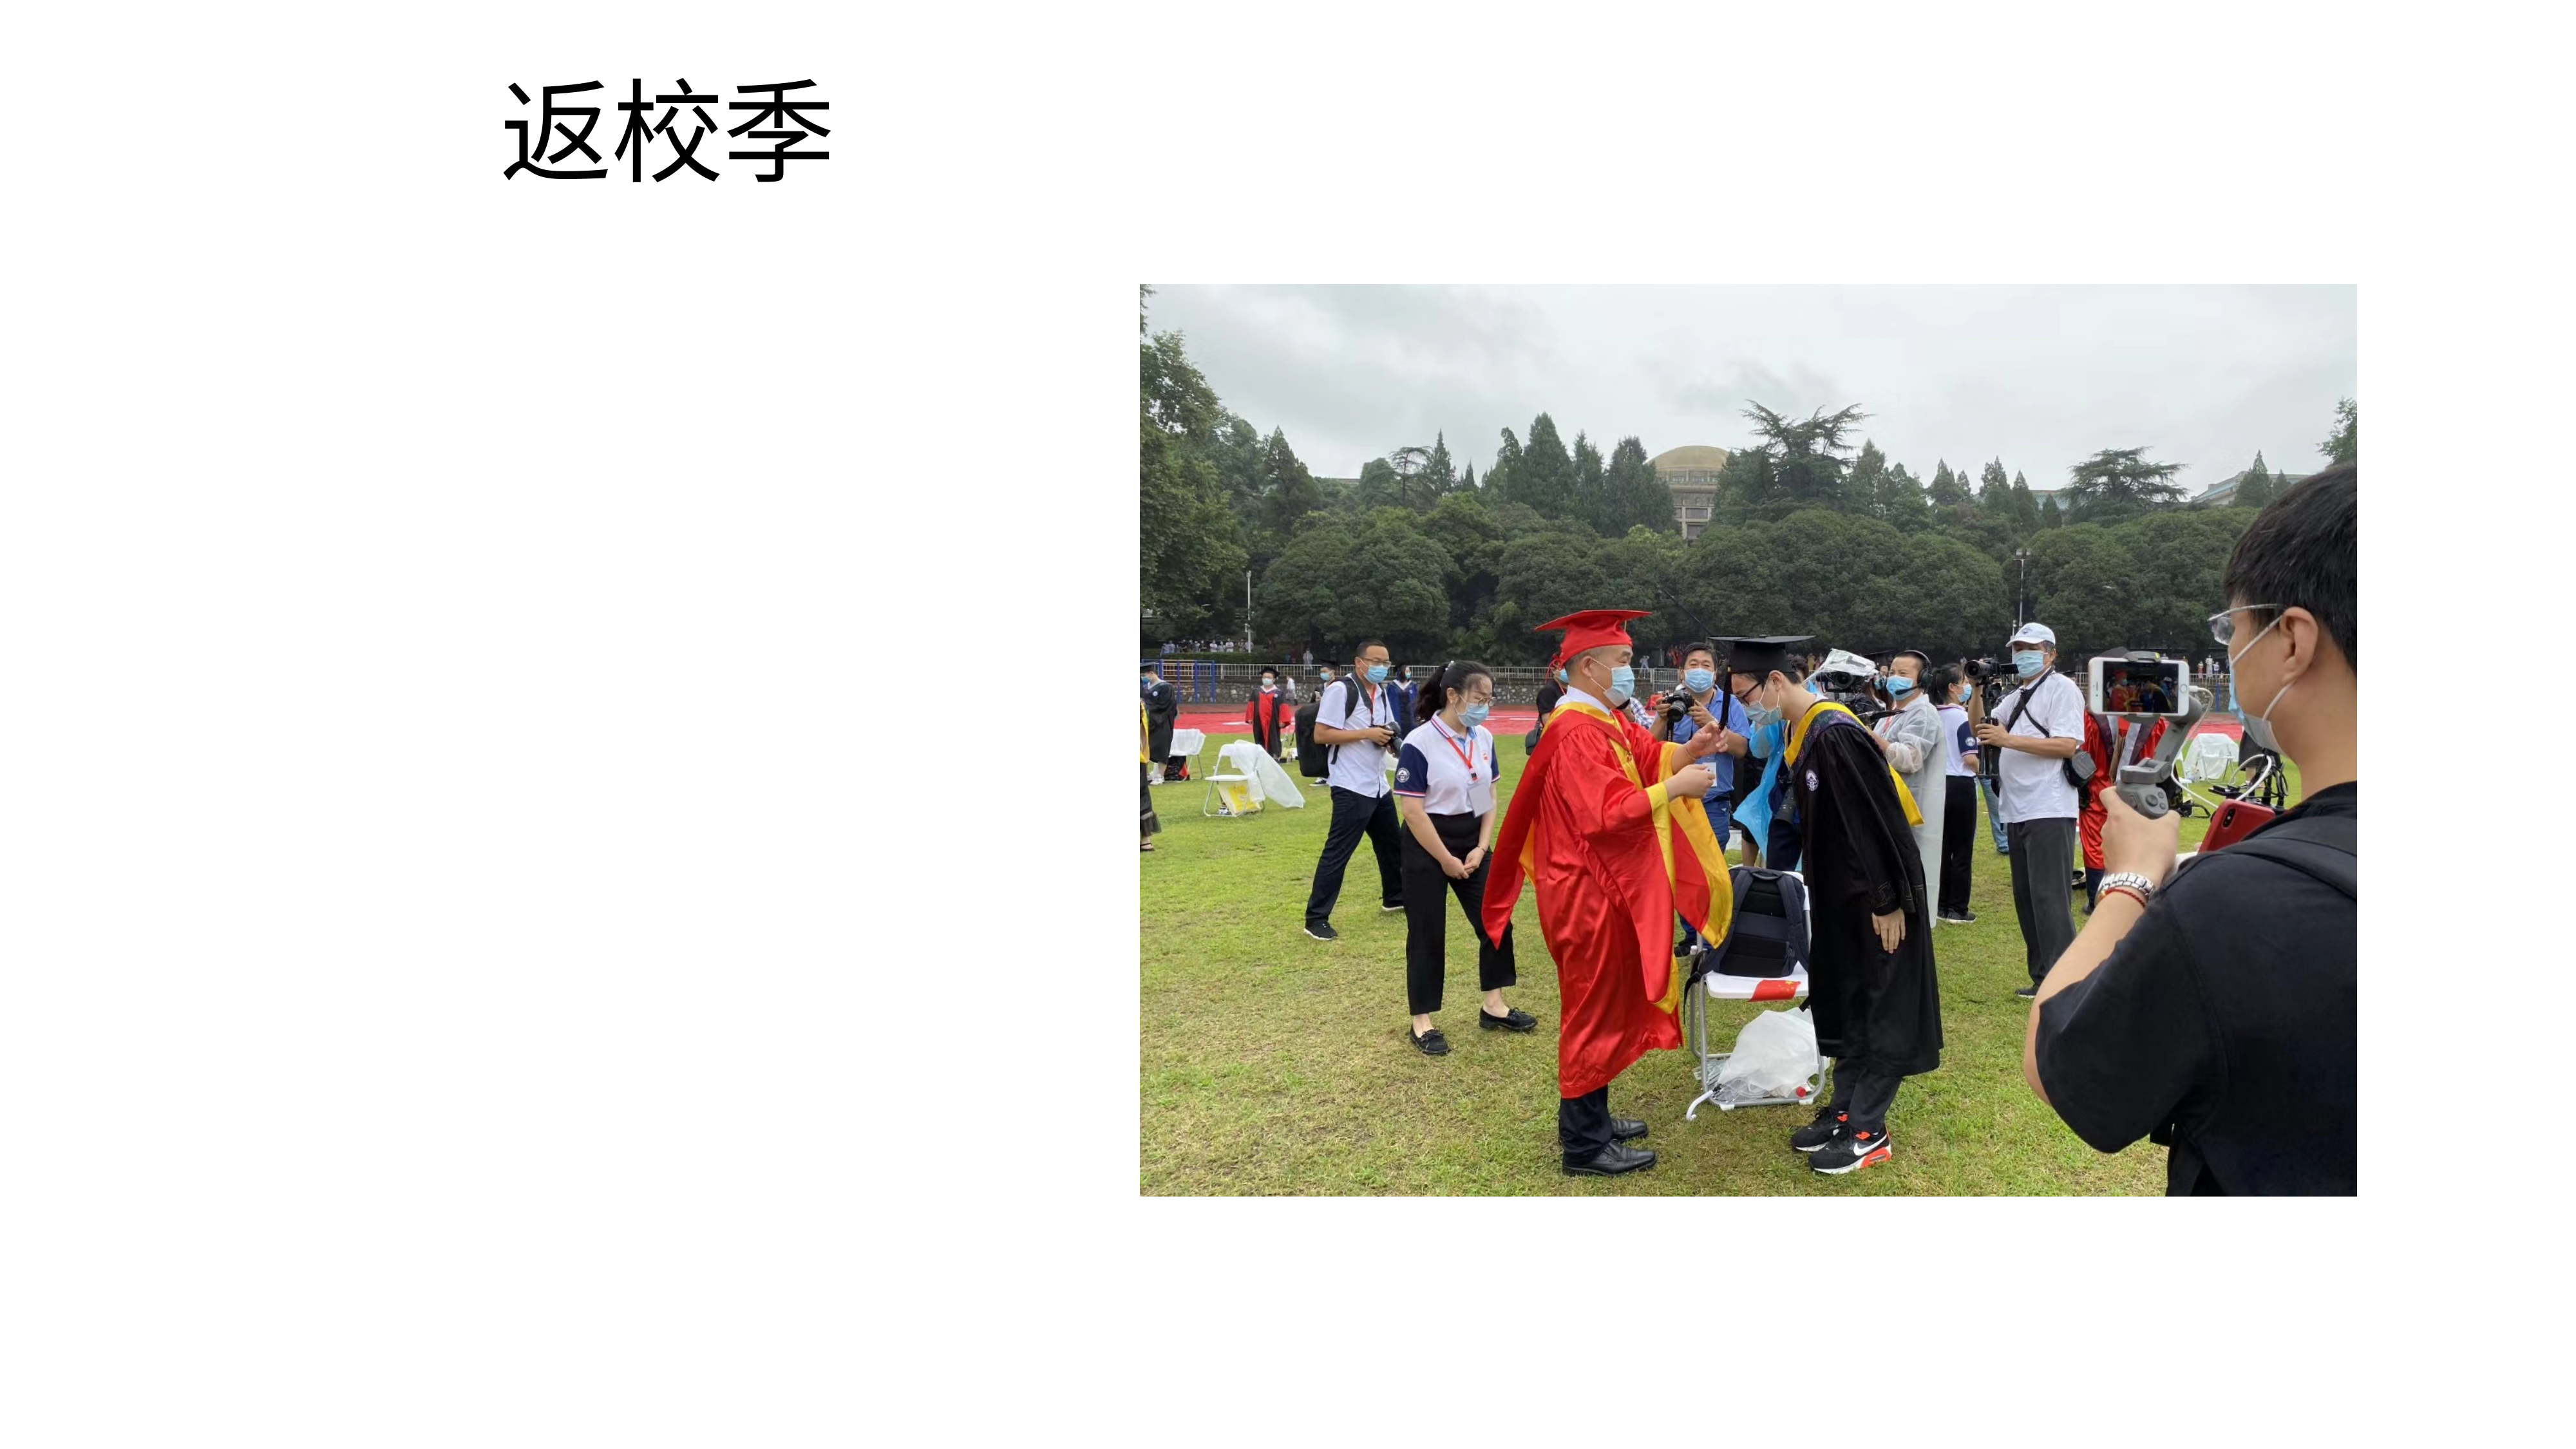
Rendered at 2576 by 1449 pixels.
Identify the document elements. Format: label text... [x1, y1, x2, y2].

picture [1140, 283, 2357, 1197]
title 返校季 [128, 81, 1160, 252]
